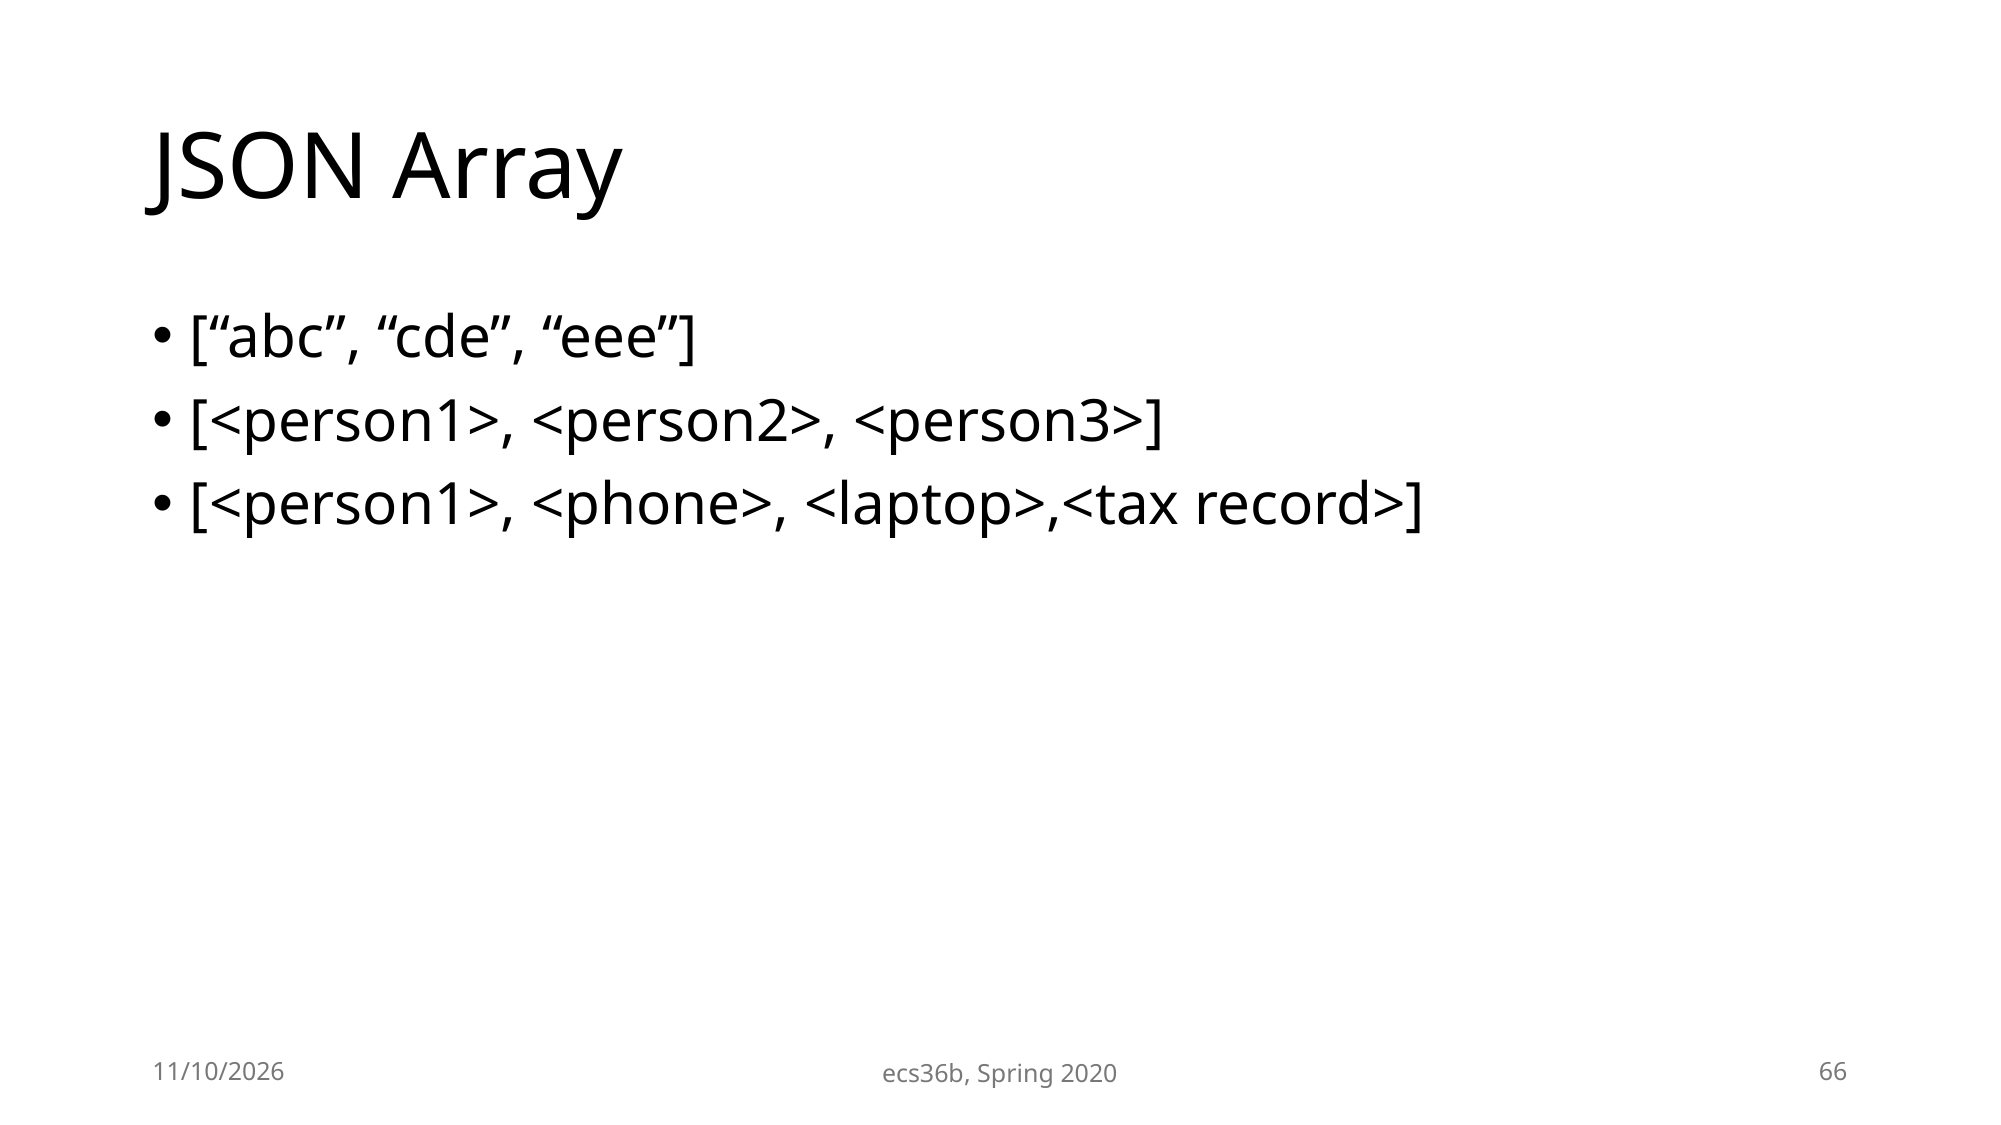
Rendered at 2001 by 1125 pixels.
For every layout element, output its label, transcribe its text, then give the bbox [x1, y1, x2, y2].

slide_number 66 [1412, 1042, 1863, 1103]
title JSON Array [137, 59, 1863, 278]
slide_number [137, 1042, 588, 1103]
footer ecs36b, Spring 2020 [662, 1042, 1338, 1103]
list [“abc”, “cde”, “eee”] [<person1>, <person2>, <person3>] [<person1>, <phone>, <laptop>,<tax record>] [137, 299, 1863, 1014]
